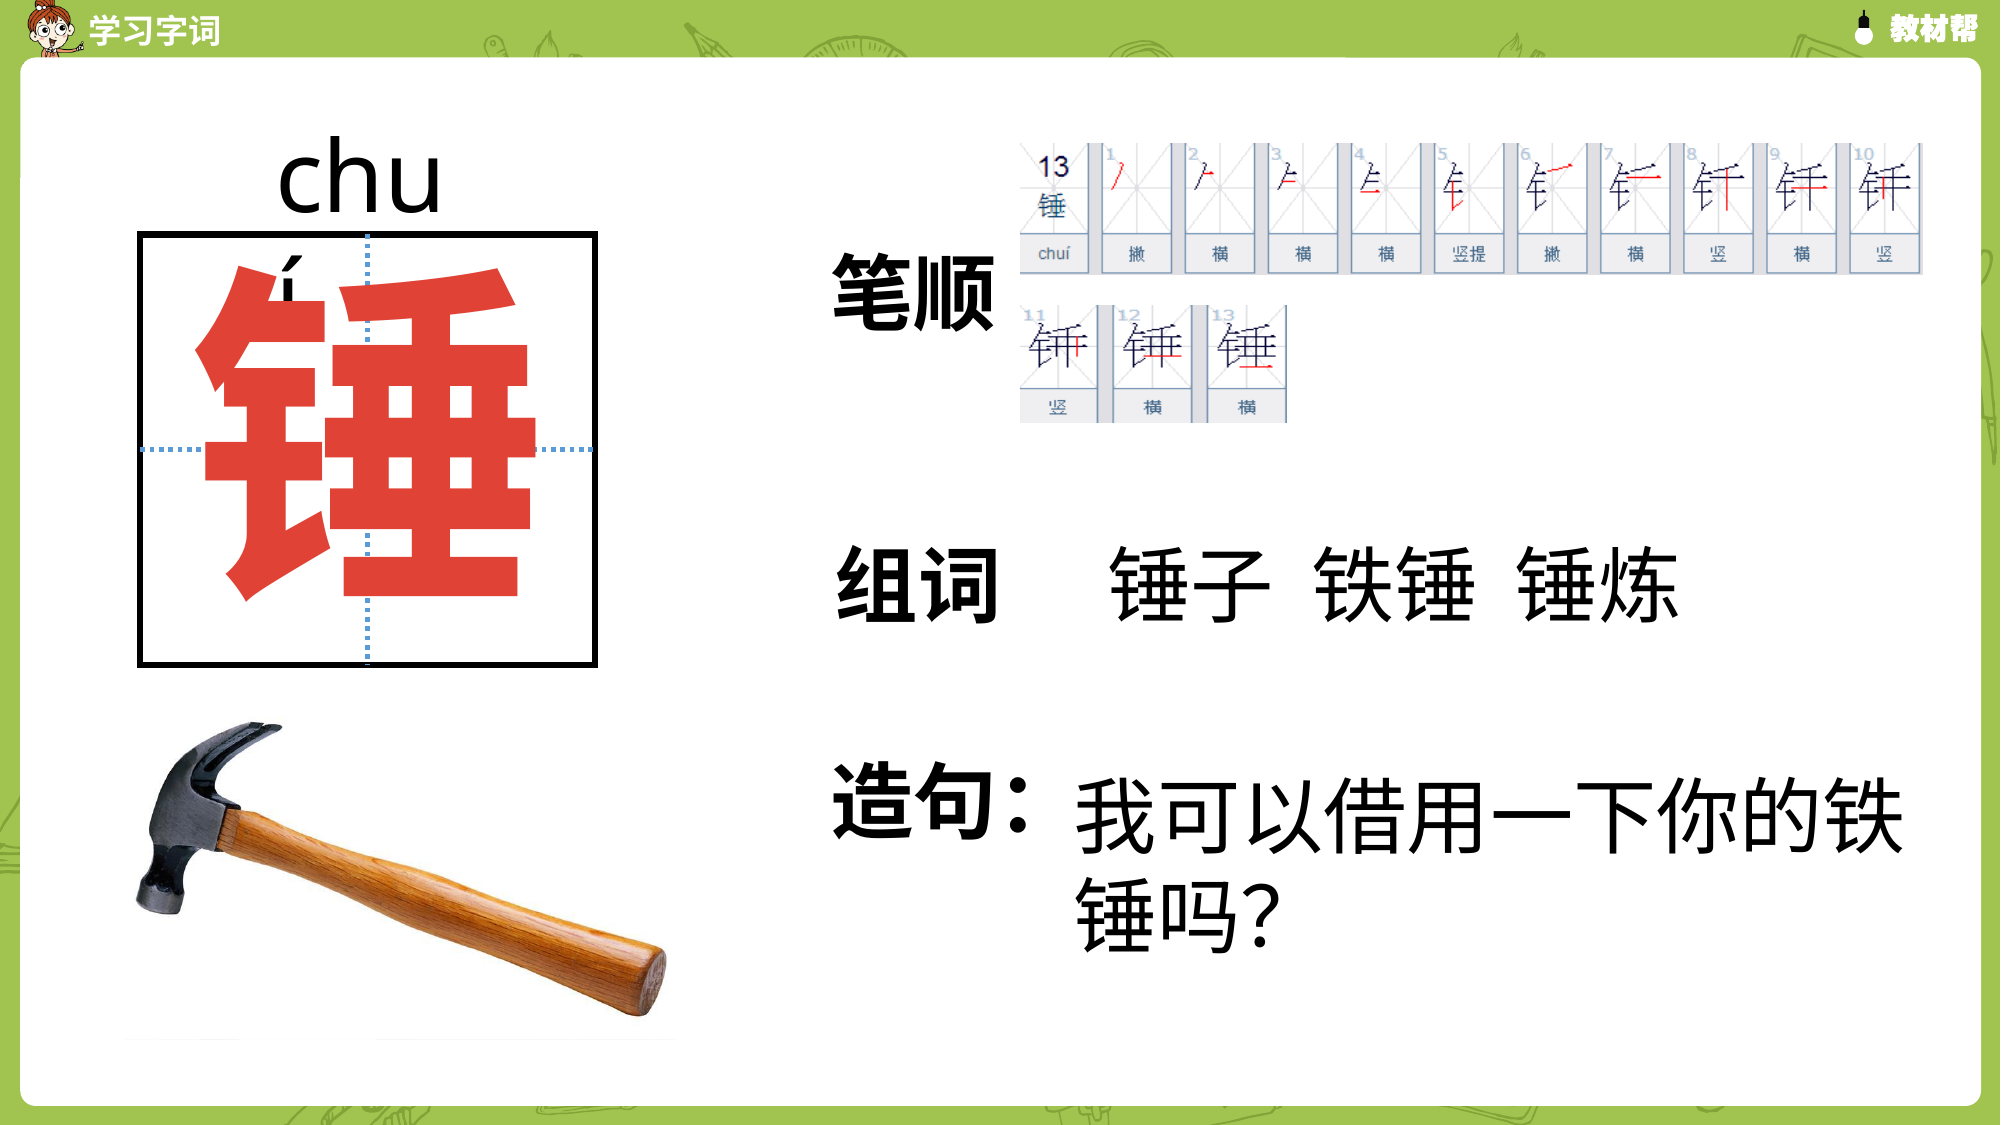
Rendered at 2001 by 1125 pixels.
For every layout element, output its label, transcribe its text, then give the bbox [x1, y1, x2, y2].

text_box 组词 [820, 526, 1028, 641]
text_box 我可以借用一下你的铁锤吗？ [1059, 756, 1923, 972]
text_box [140, 234, 596, 666]
picture [1020, 143, 1923, 275]
picture [23, 0, 84, 63]
picture [123, 696, 675, 1040]
text_box 锤 [173, 204, 717, 653]
picture [1020, 305, 1287, 423]
text_box chuí [260, 105, 468, 204]
text_box 造句： [815, 742, 1119, 857]
text_box 锤子 铁锤 锤炼 [1092, 526, 1792, 641]
text_box 笔顺 [815, 233, 1024, 349]
